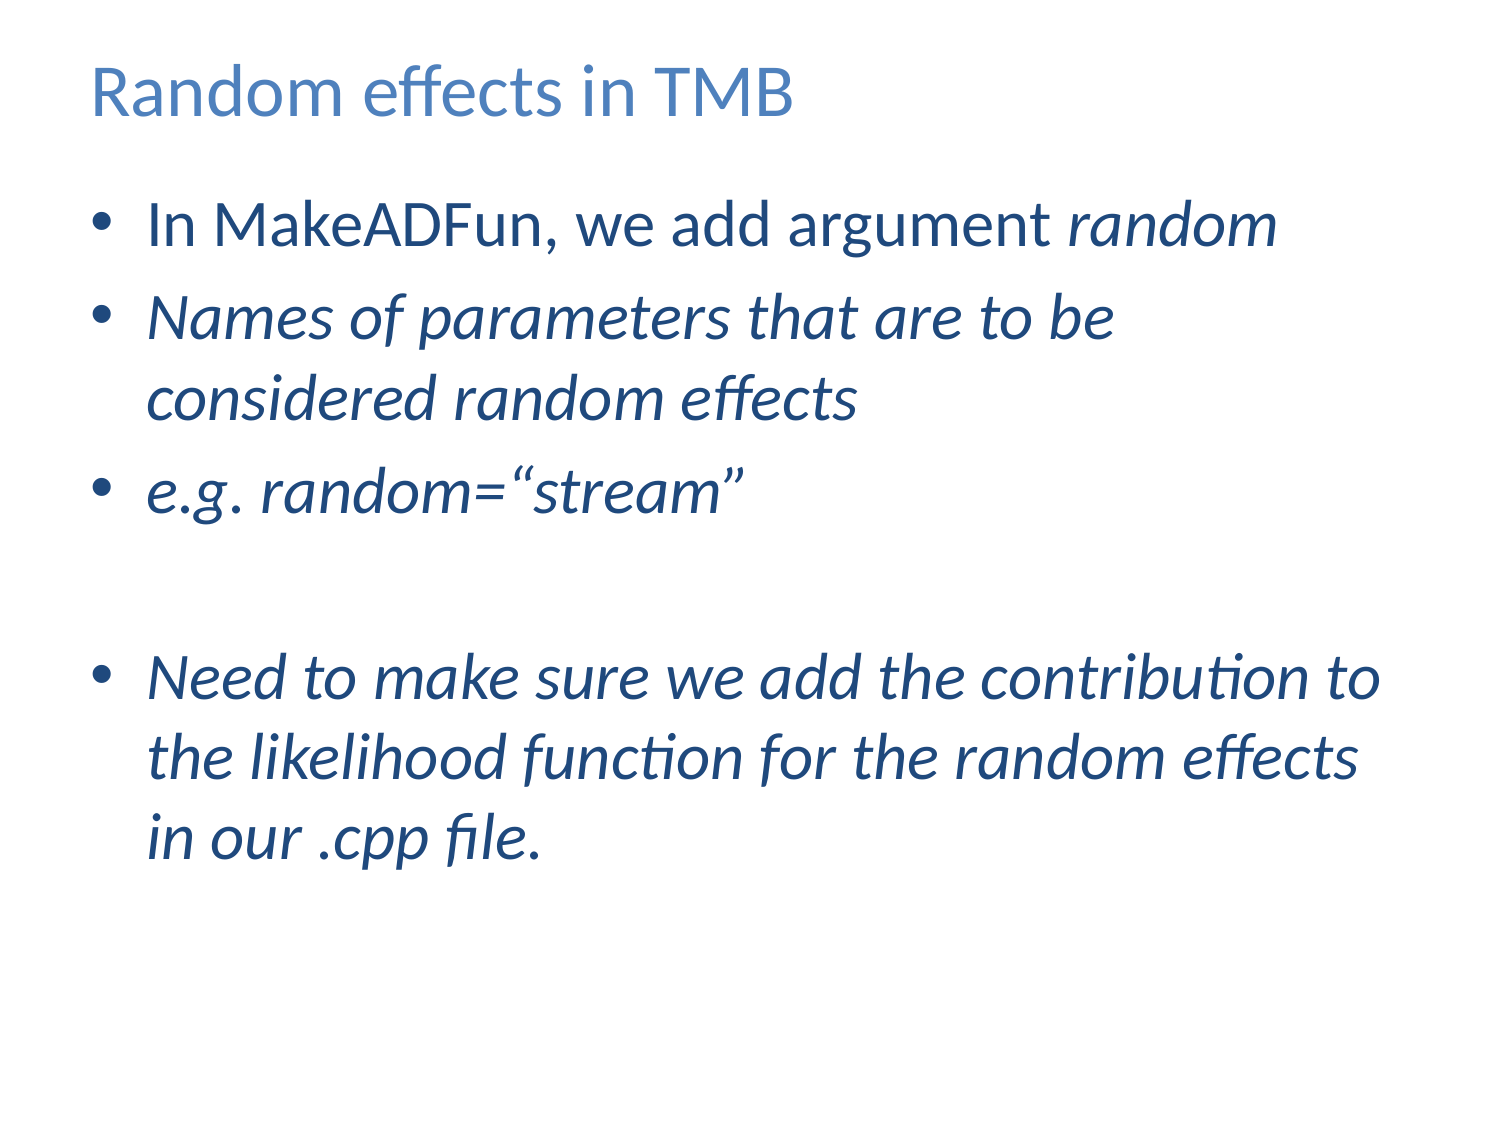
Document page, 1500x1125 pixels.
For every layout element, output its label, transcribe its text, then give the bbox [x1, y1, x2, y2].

list In MakeADFun, we add argument random Names of parameters that are to be considered random effects e.g. random=“stream” Need to make sure we add the contribution to the likelihood function for the random effects in our .cpp file. [75, 172, 1425, 1090]
title Random effects in TMB [75, 30, 1425, 144]
